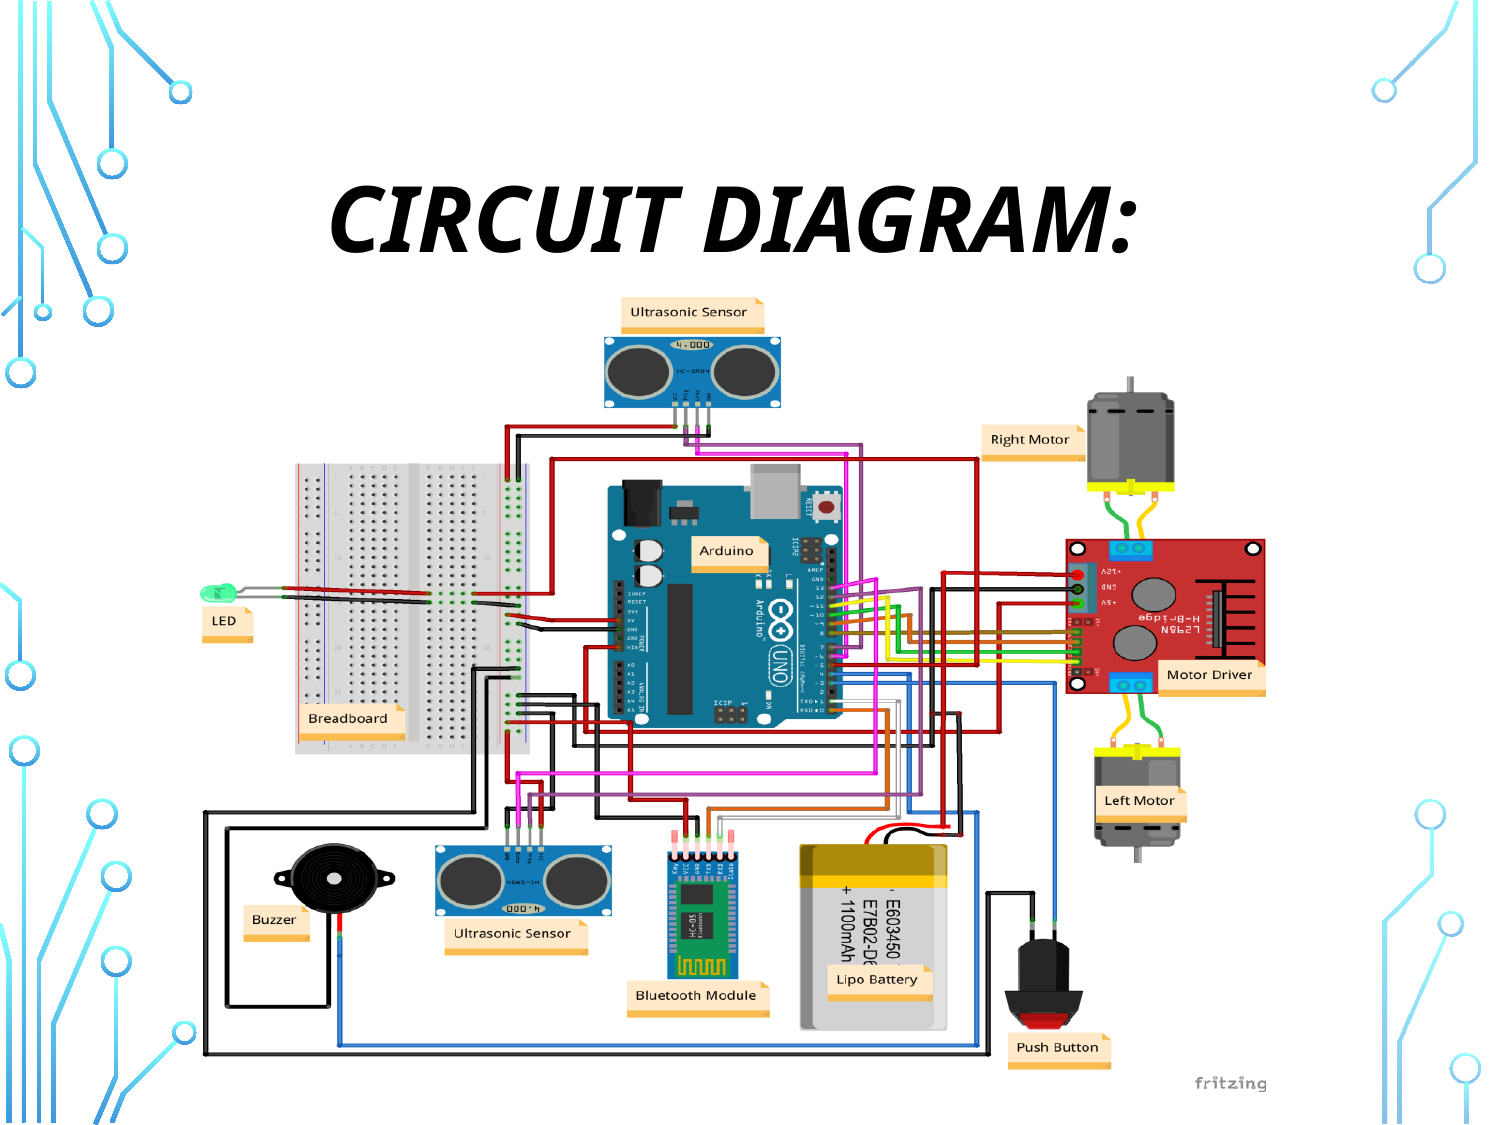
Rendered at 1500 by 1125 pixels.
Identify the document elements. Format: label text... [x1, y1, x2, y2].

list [199, 296, 1266, 1092]
title Circuit Diagram: [123, 101, 1342, 344]
